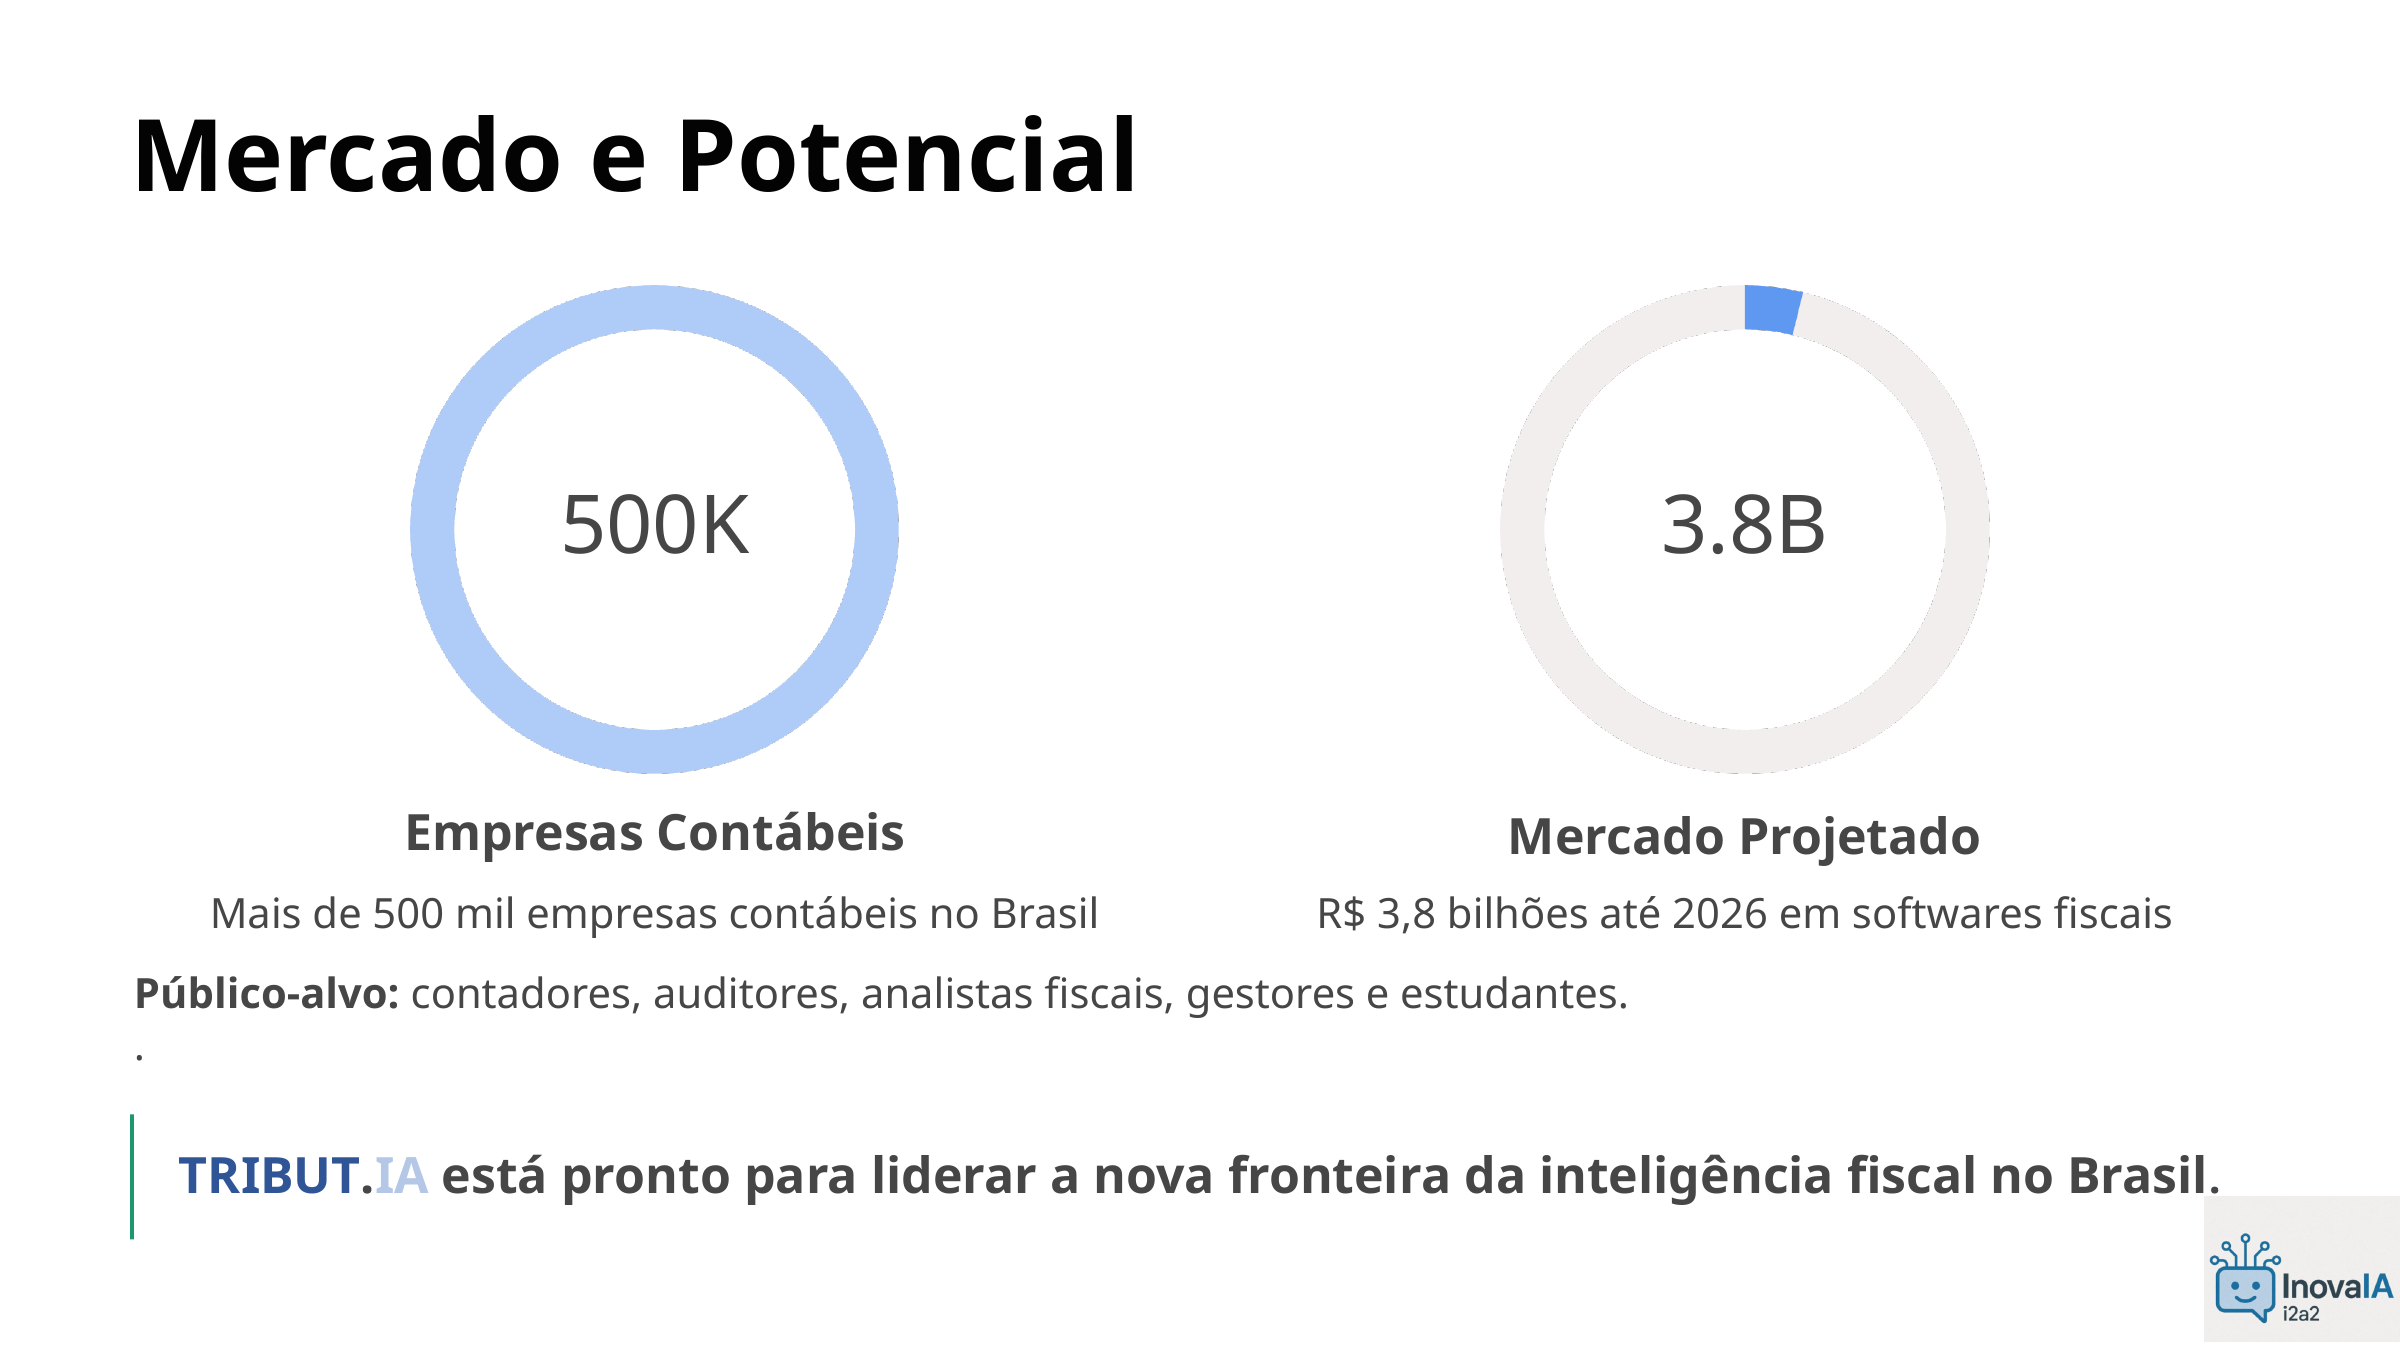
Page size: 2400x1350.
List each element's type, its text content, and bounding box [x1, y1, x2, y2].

picture [1500, 285, 1990, 774]
text_box Empresas Contábeis [410, 810, 899, 866]
picture [410, 285, 900, 774]
picture [2204, 1196, 2400, 1342]
text_box TRIBUT.IA está pronto para liderar a nova fronteira da inteligência fiscal no Brasil. [178, 1150, 2270, 1203]
text_box [130, 1114, 134, 1240]
text_box Mercado Projetado [1541, 814, 1949, 866]
text_box Público-alvo: contadores, auditores, analistas fiscais, gestores e estudantes. . [133, 964, 2274, 1069]
text_box Mais de 500 mil empresas contábeis no Brasil [130, 884, 1180, 937]
text_box Mercado e Potencial [130, 110, 1221, 212]
text_box R$ 3,8 bilhões até 2026 em softwares fiscais [1220, 884, 2270, 937]
